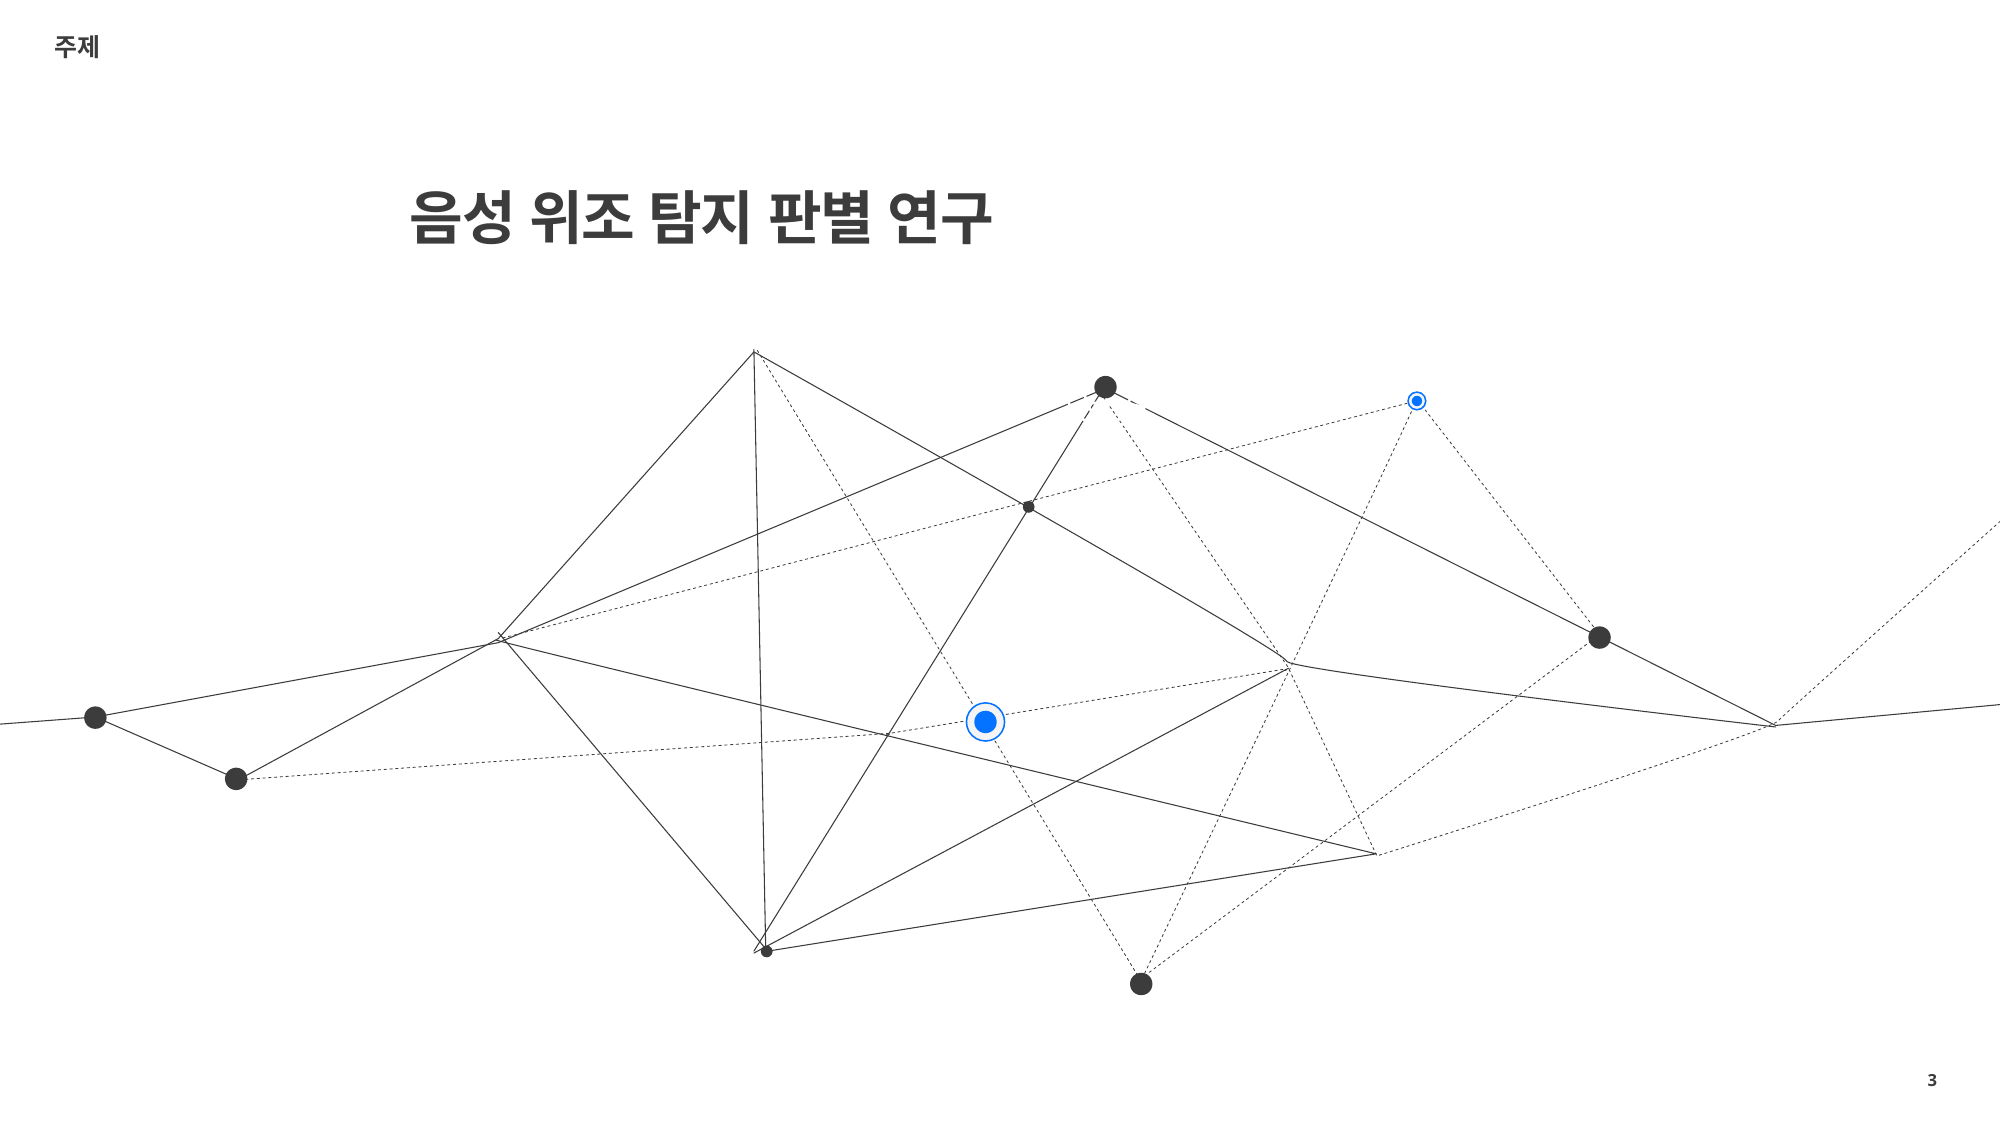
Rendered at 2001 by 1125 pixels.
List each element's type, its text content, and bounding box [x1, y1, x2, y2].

text_box 음성 위조 탐지 판별 연구 [409, 189, 1368, 253]
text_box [0, 287, 2000, 953]
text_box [1063, 338, 1152, 427]
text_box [245, 350, 2000, 983]
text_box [966, 702, 1005, 741]
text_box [1408, 392, 1426, 410]
text_box [1128, 983, 1154, 997]
text_box 주제 [54, 31, 280, 62]
